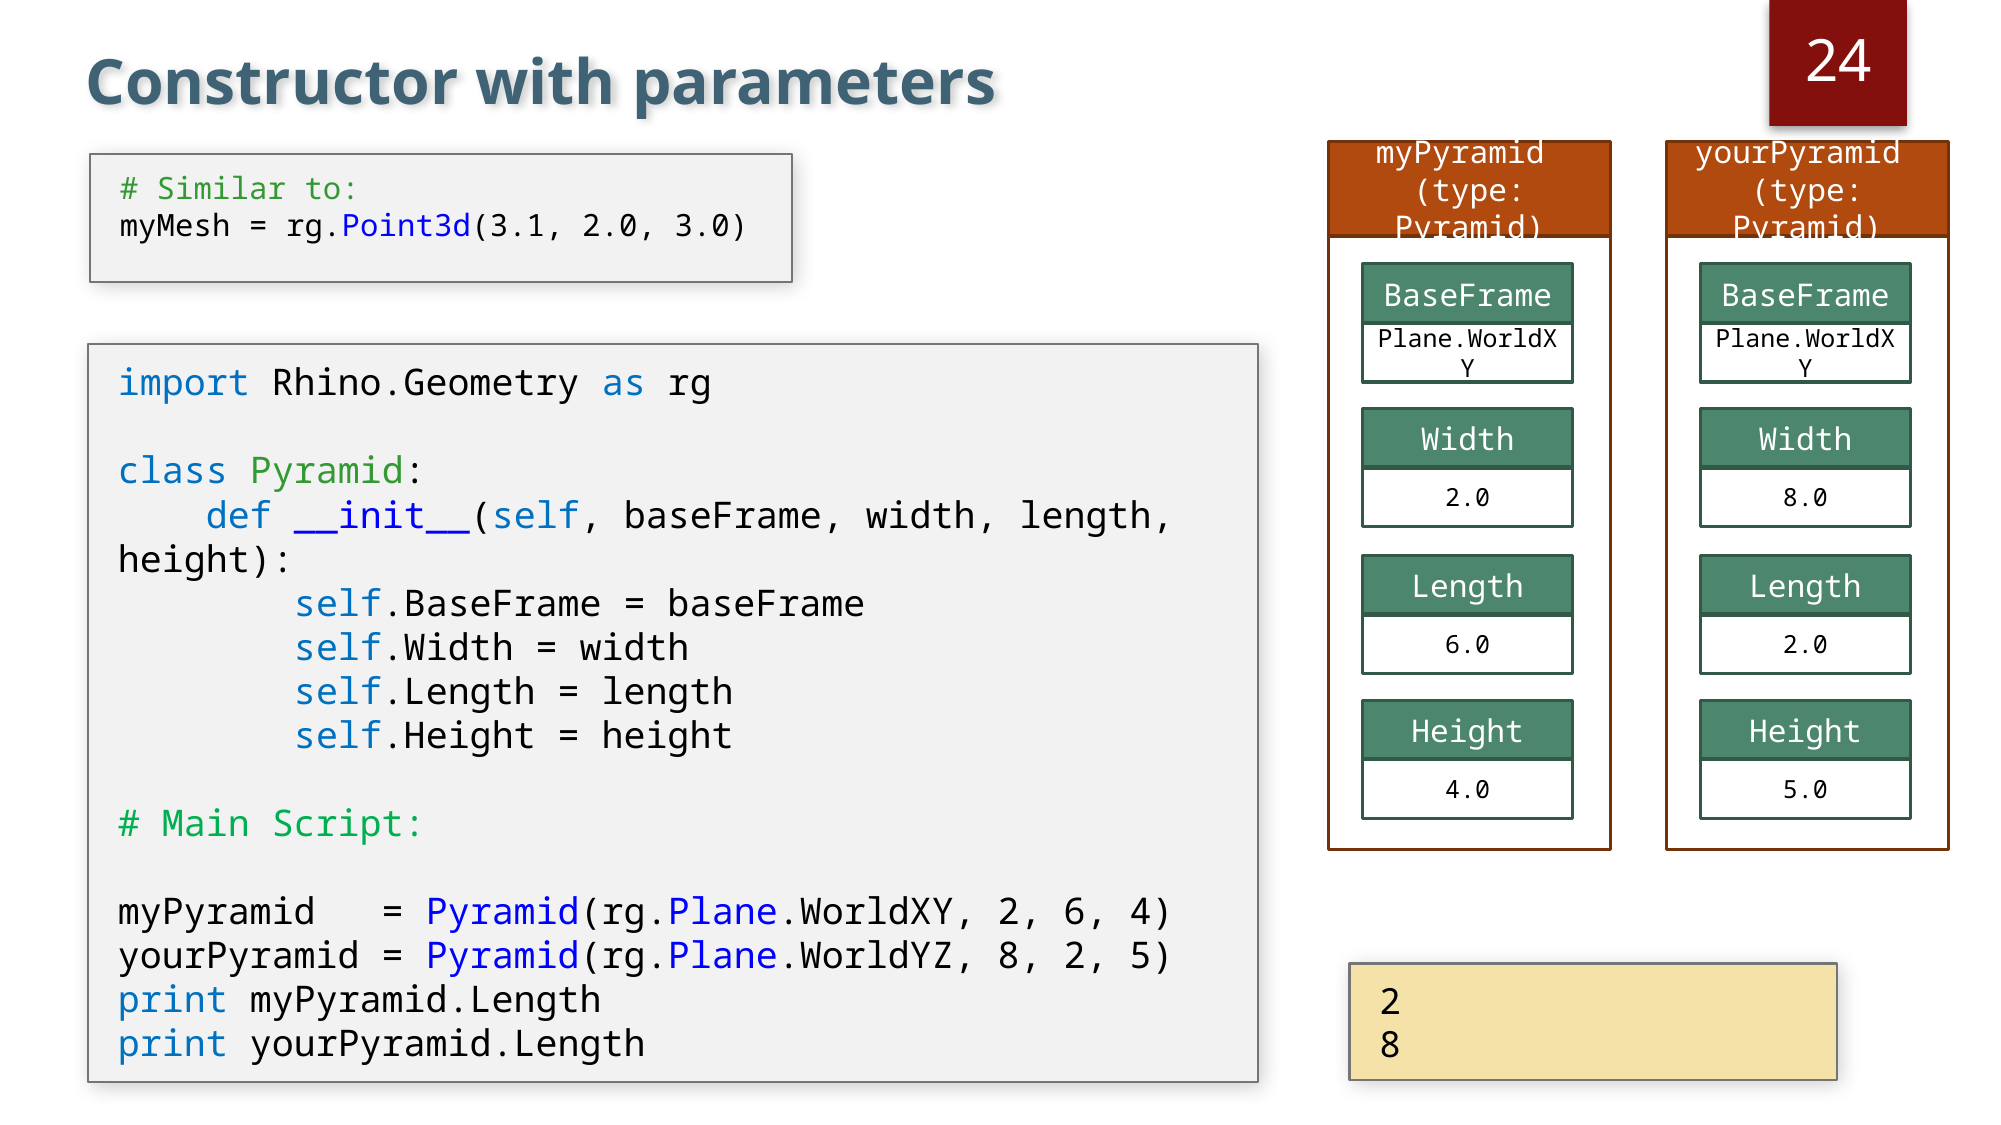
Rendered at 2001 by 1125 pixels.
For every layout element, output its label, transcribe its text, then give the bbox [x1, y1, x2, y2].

text_box 6.0 [1361, 612, 1574, 675]
text_box Height [1361, 699, 1574, 757]
slide_number 24 [1769, 0, 1907, 126]
text_box myPyramid (type: Pyramid) [1327, 140, 1612, 237]
text_box BaseFrame [1361, 262, 1574, 321]
text_box [1665, 237, 1950, 851]
text_box 2 8 [1349, 963, 1837, 1080]
text_box 8.0 [1699, 465, 1912, 528]
title Constructor with parameters [70, 34, 1573, 162]
text_box yourPyramid (type: Pyramid) [1665, 140, 1950, 237]
text_box 2.0 [1361, 465, 1574, 528]
text_box Plane.WorldXY [1699, 321, 1912, 384]
text_box [1327, 237, 1612, 851]
text_box Length [1361, 554, 1574, 612]
text_box 5.0 [1699, 757, 1912, 820]
text_box 2.0 [1699, 612, 1912, 675]
text_box Length [1699, 554, 1912, 612]
text_box Width [1699, 407, 1912, 465]
text_box Height [1699, 699, 1912, 757]
text_box Width [1361, 407, 1574, 465]
text_box # Similar to: myMesh = rg.Point3d(3.1, 2.0, 3.0) [89, 153, 793, 282]
text_box Plane.WorldXY [1361, 321, 1574, 384]
text_box BaseFrame [1699, 262, 1912, 321]
text_box import Rhino.Geometry as rg class Pyramid: def __init__(self, baseFrame, width, length, height): self.BaseFrame = baseFrame self.Width = width self.Length = length self.Height = height # Main Script: myPyramid = Pyramid(rg.Plane.WorldXY, 2, 6, 4) yourPyramid = Pyramid(rg.Plane.WorldYZ, 8, 2, 5) print myPyramid.Length print yourPyramid.Length [87, 344, 1258, 1083]
text_box 4.0 [1361, 757, 1574, 820]
